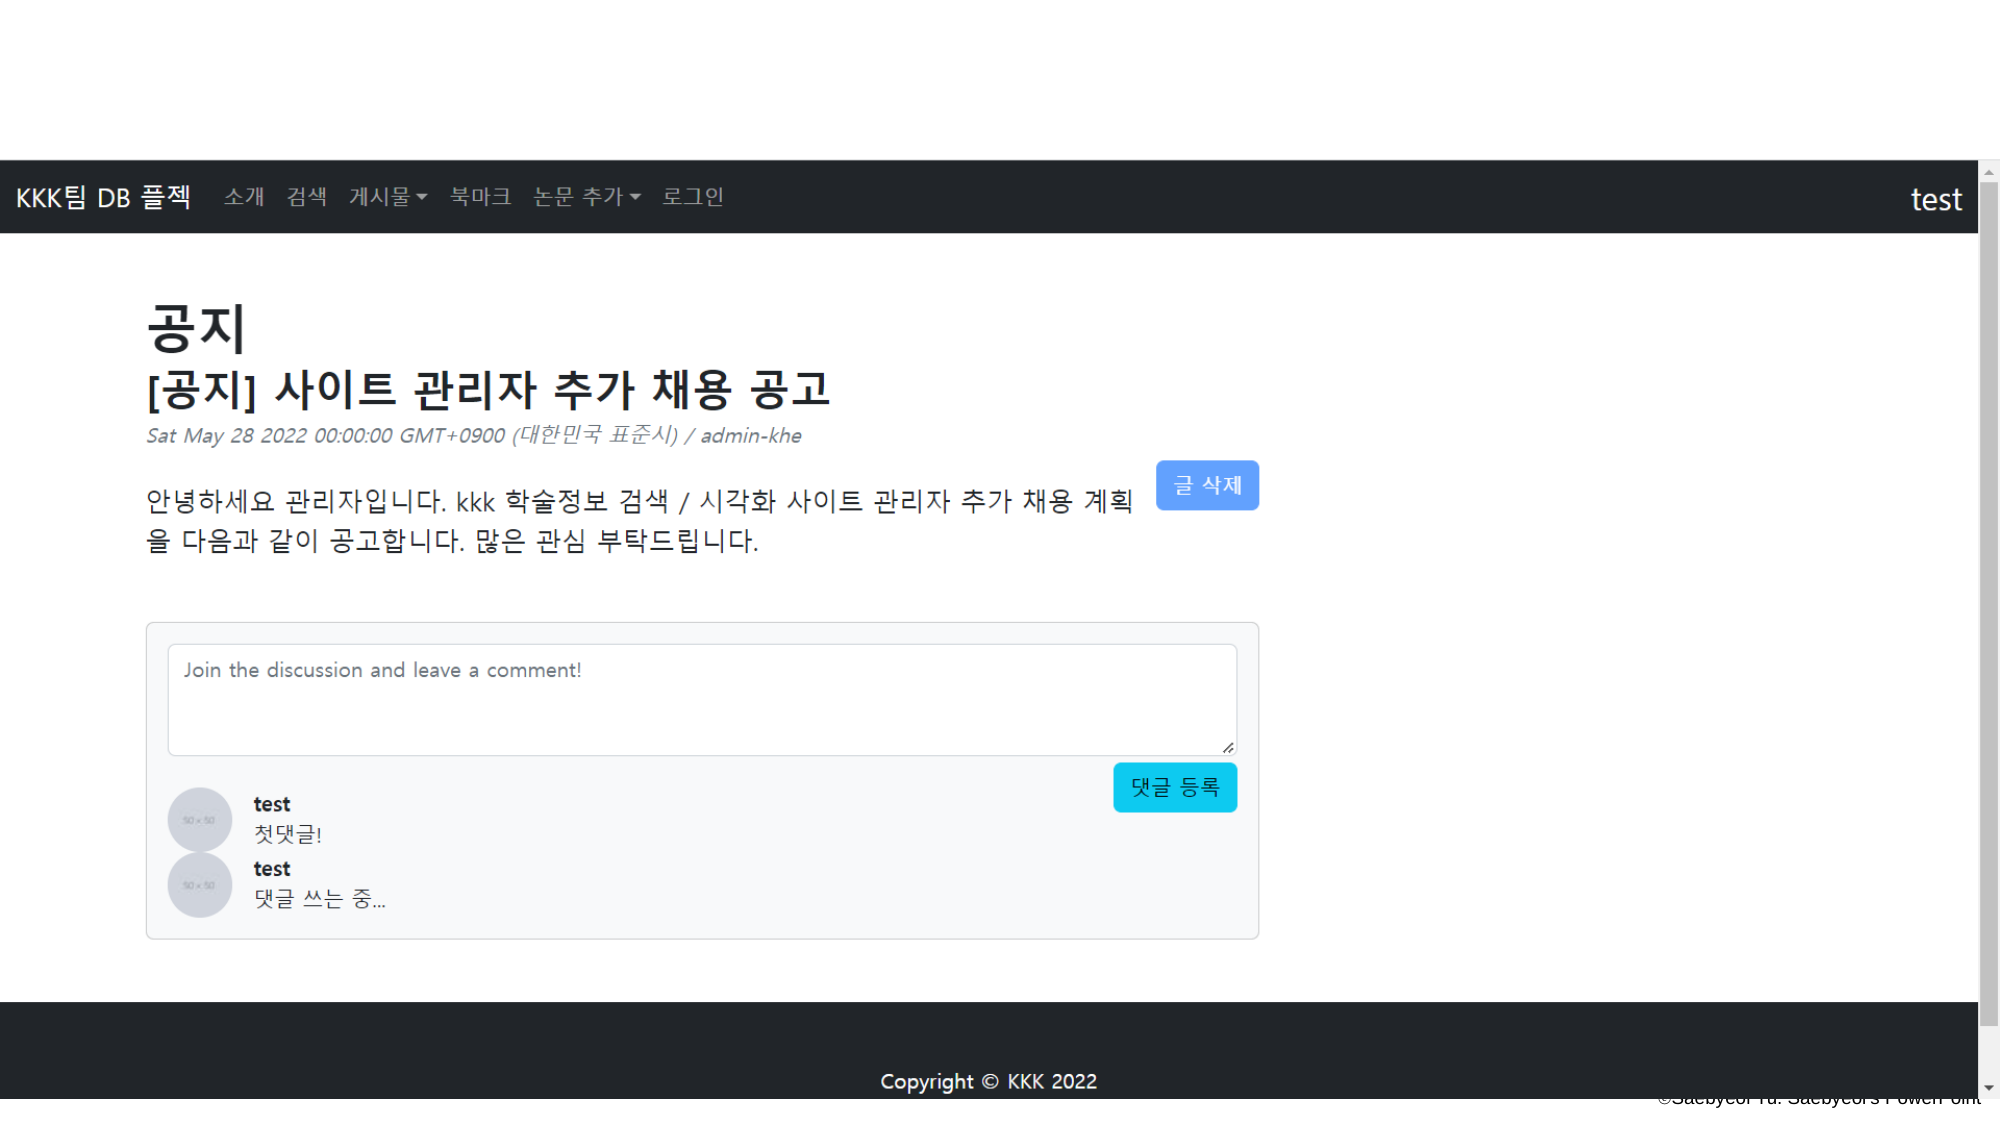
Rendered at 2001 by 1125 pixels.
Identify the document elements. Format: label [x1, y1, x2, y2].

picture [0, 151, 2000, 1099]
